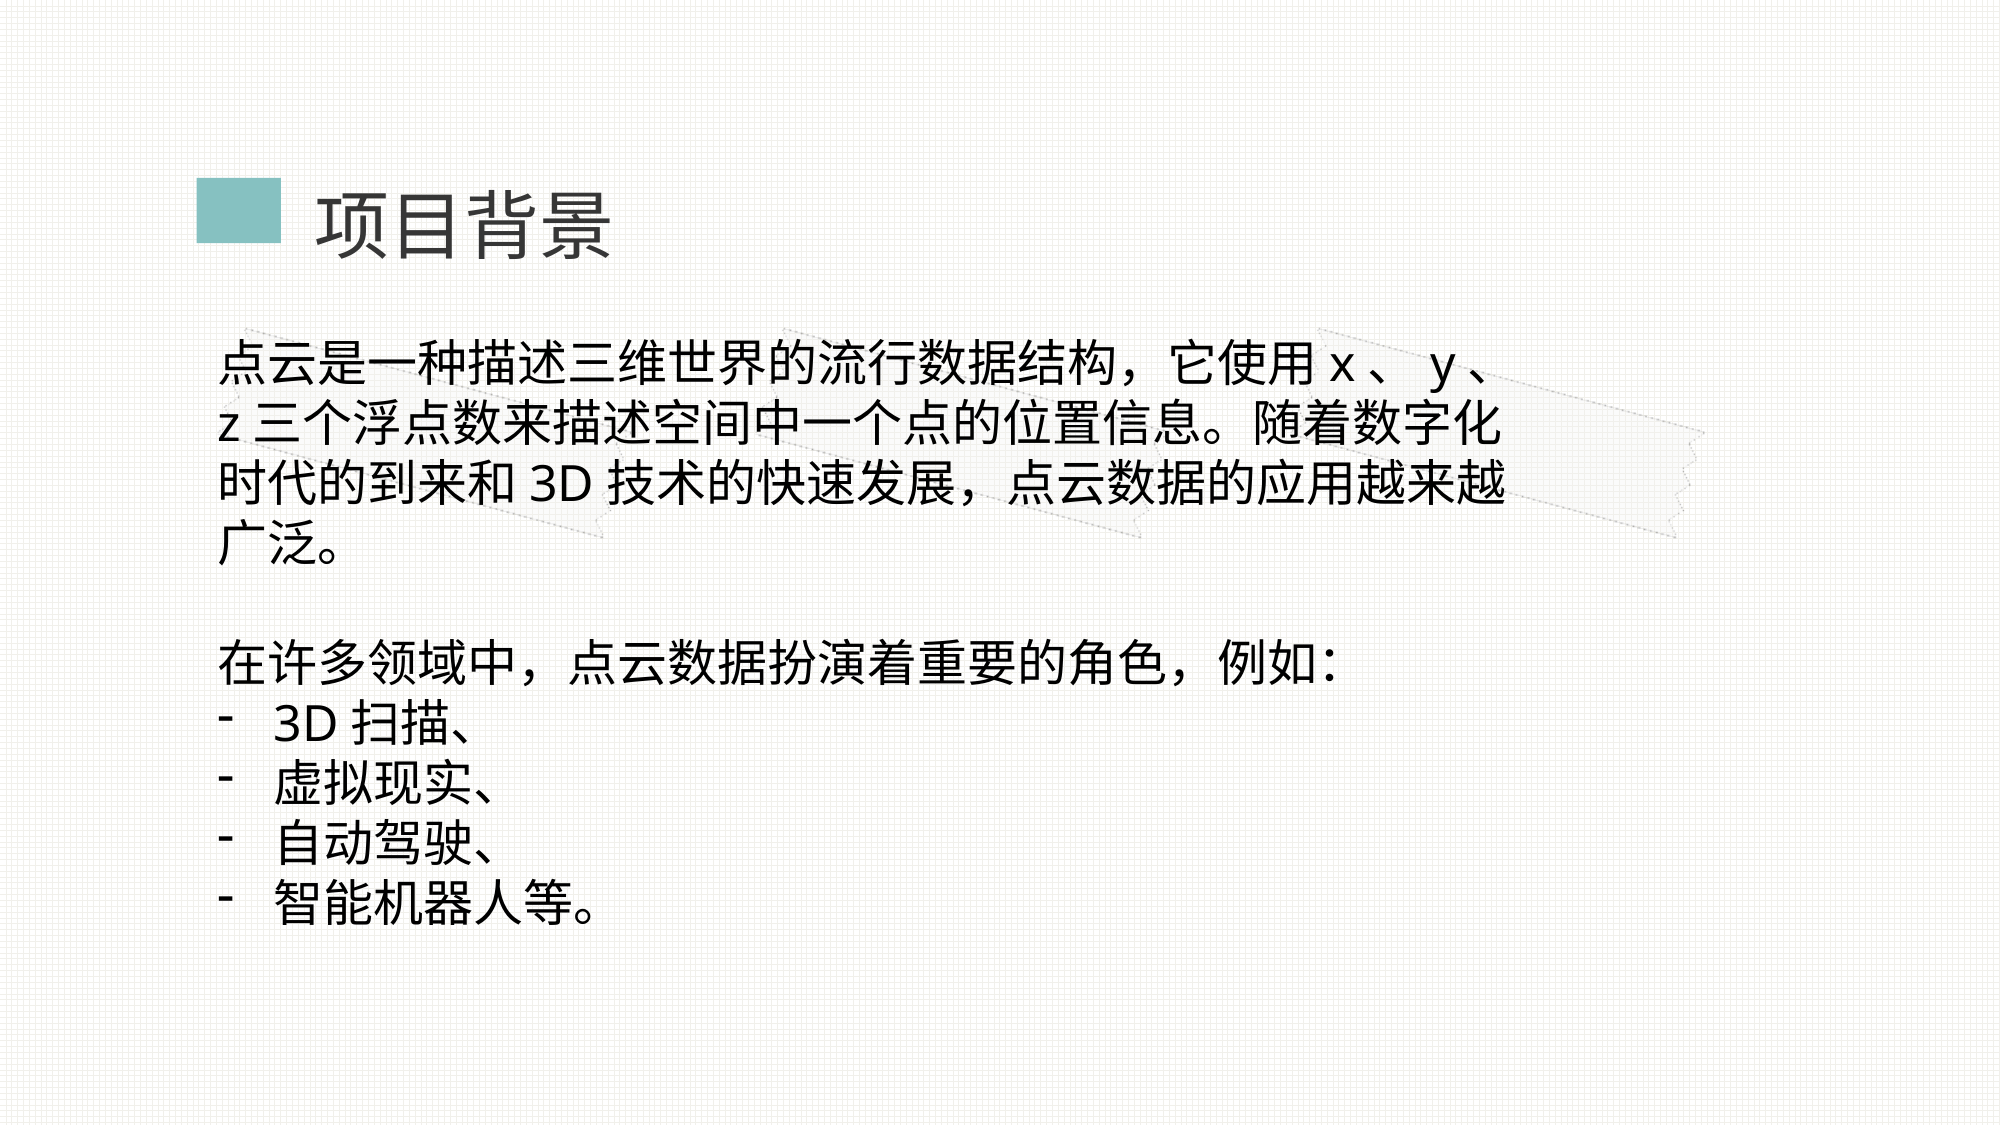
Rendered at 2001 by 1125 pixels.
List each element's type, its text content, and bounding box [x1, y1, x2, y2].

text_box 项目背景 [299, 125, 1476, 276]
text_box [196, 177, 282, 244]
picture [1296, 323, 1697, 542]
picture [223, 323, 625, 542]
picture [761, 323, 1162, 542]
text_box 点云是一种描述三维世界的流行数据结构，它使用x、y、z三个浮点数来描述空间中一个点的位置信息。随着数字化时代的到来和3D技术的快速发展，点云数据的应用越来越广泛。 在许多领域中，点云数据扮演着重要的角色，例如： 3D扫描、 虚拟现实、 自动驾驶、 智能机器人等。 [202, 324, 1555, 939]
